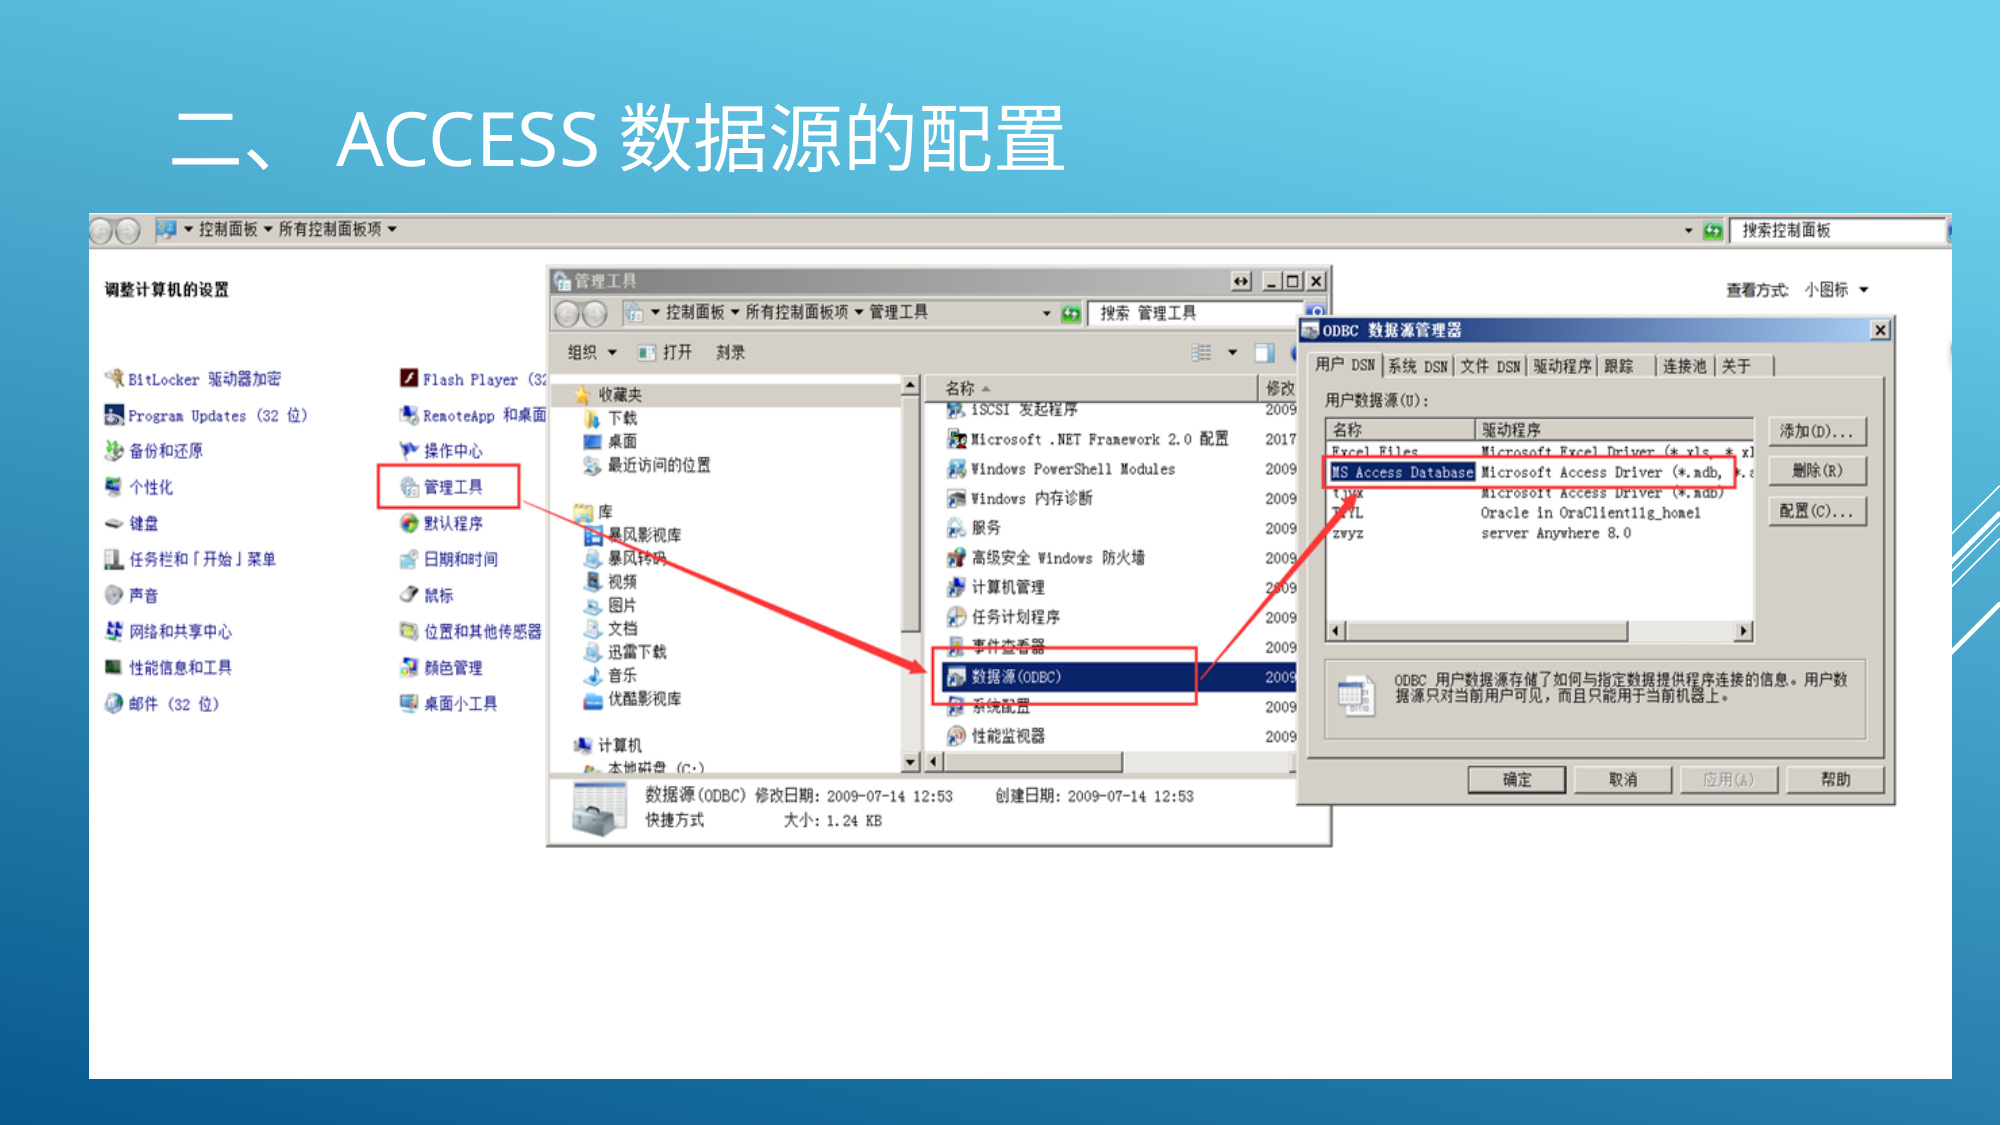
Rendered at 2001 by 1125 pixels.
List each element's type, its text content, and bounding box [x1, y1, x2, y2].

picture [88, 213, 1952, 1079]
title 二、access数据源的配置 [153, 58, 1554, 213]
